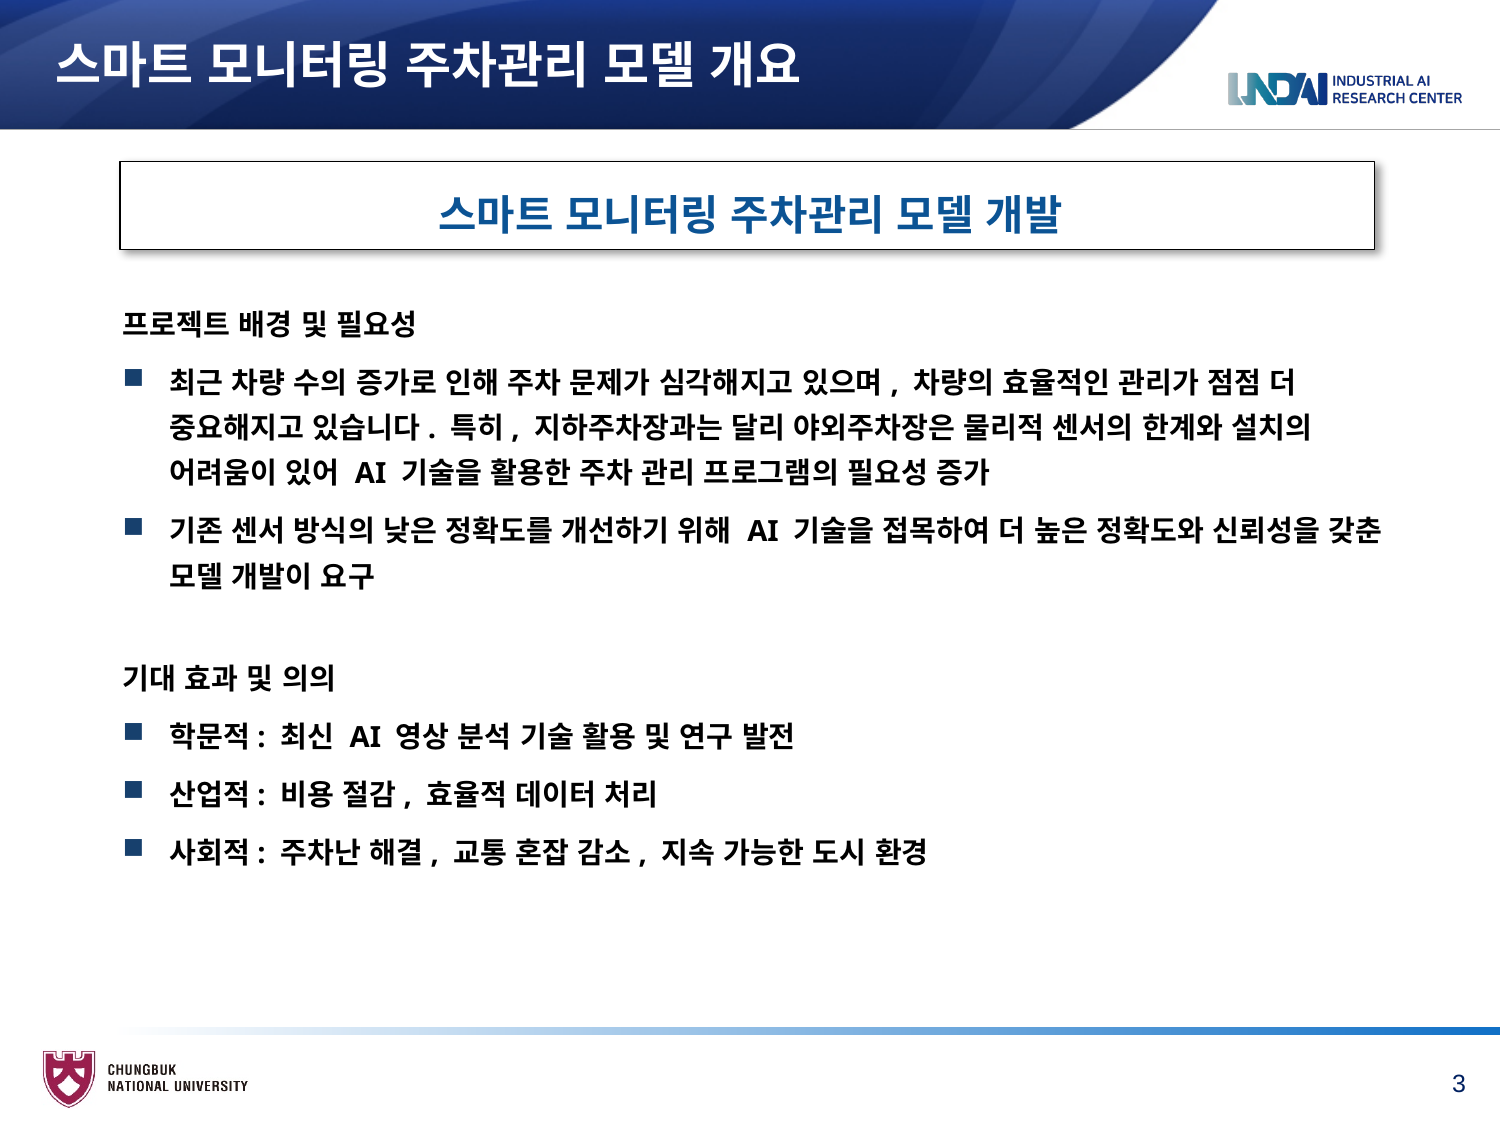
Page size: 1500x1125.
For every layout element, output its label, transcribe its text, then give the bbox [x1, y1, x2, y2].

text_box 기대 효과 및 의의 학문적: 최신 AI 영상 분석 기술 활용 및 연구 발전 산업적: 비용 절감, 효율적 데이터 처리 사회적: 주차난 해결, 교통 혼잡 감소, 지속 가능한 도시 환경 [55, 650, 1419, 928]
text_box 프로젝트 배경 및 필요성 최근 차량 수의 증가로 인해 주차 문제가 심각해지고 있으며, 차량의 효율적인 관리가 점점 더 중요해지고 있습니다. 특히, 지하주차장과는 달리 야외주차장은 물리적 센서의 한계와 설치의 어려움이 있어 AI 기술을 활용한 주차 관리 프로그램의 필요성 증가 기존 센서 방식의 낮은 정확도를 개선하기 위해 AI 기술을 접목하여 더 높은 정확도와 신뢰성을 갖춘 모델 개발이 요구 [55, 295, 1419, 650]
picture [41, 1049, 249, 1109]
title 스마트 모니터링 주차관리 모델 개요 [55, 10, 1375, 116]
picture [0, 0, 1500, 129]
text_box 스마트 모니터링 주차관리 모델 개발 [119, 161, 1375, 250]
